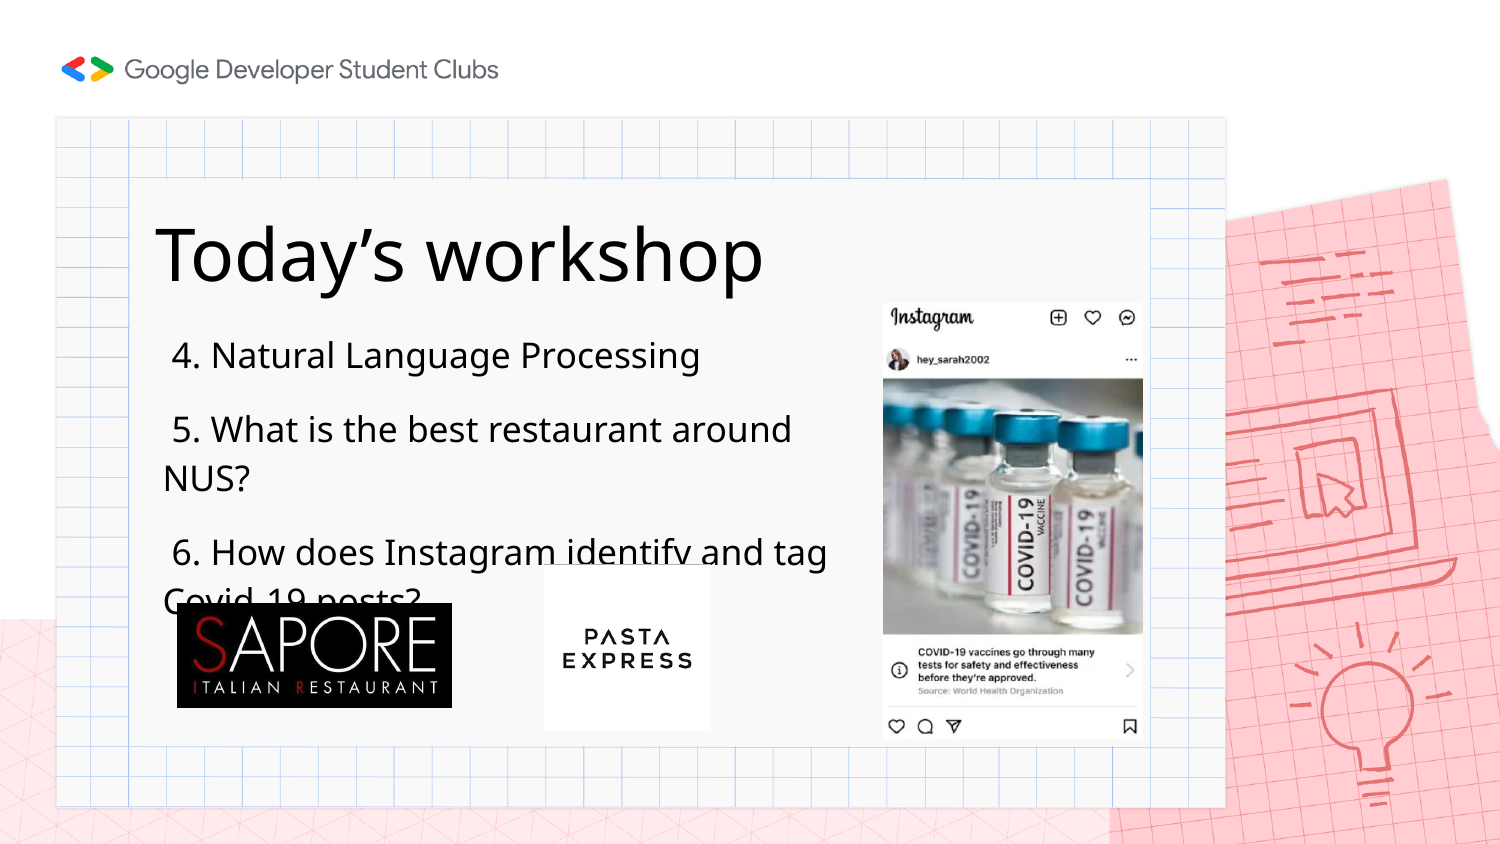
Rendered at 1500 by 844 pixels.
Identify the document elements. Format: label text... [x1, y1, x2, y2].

title Today’s workshop [140, 193, 1035, 365]
list 4. Natural Language Processing 5. What is the best restaurant around NUS? 6. How does Instagram identify and tag Covid-19 posts? [147, 365, 897, 817]
picture [0, 0, 1500, 844]
